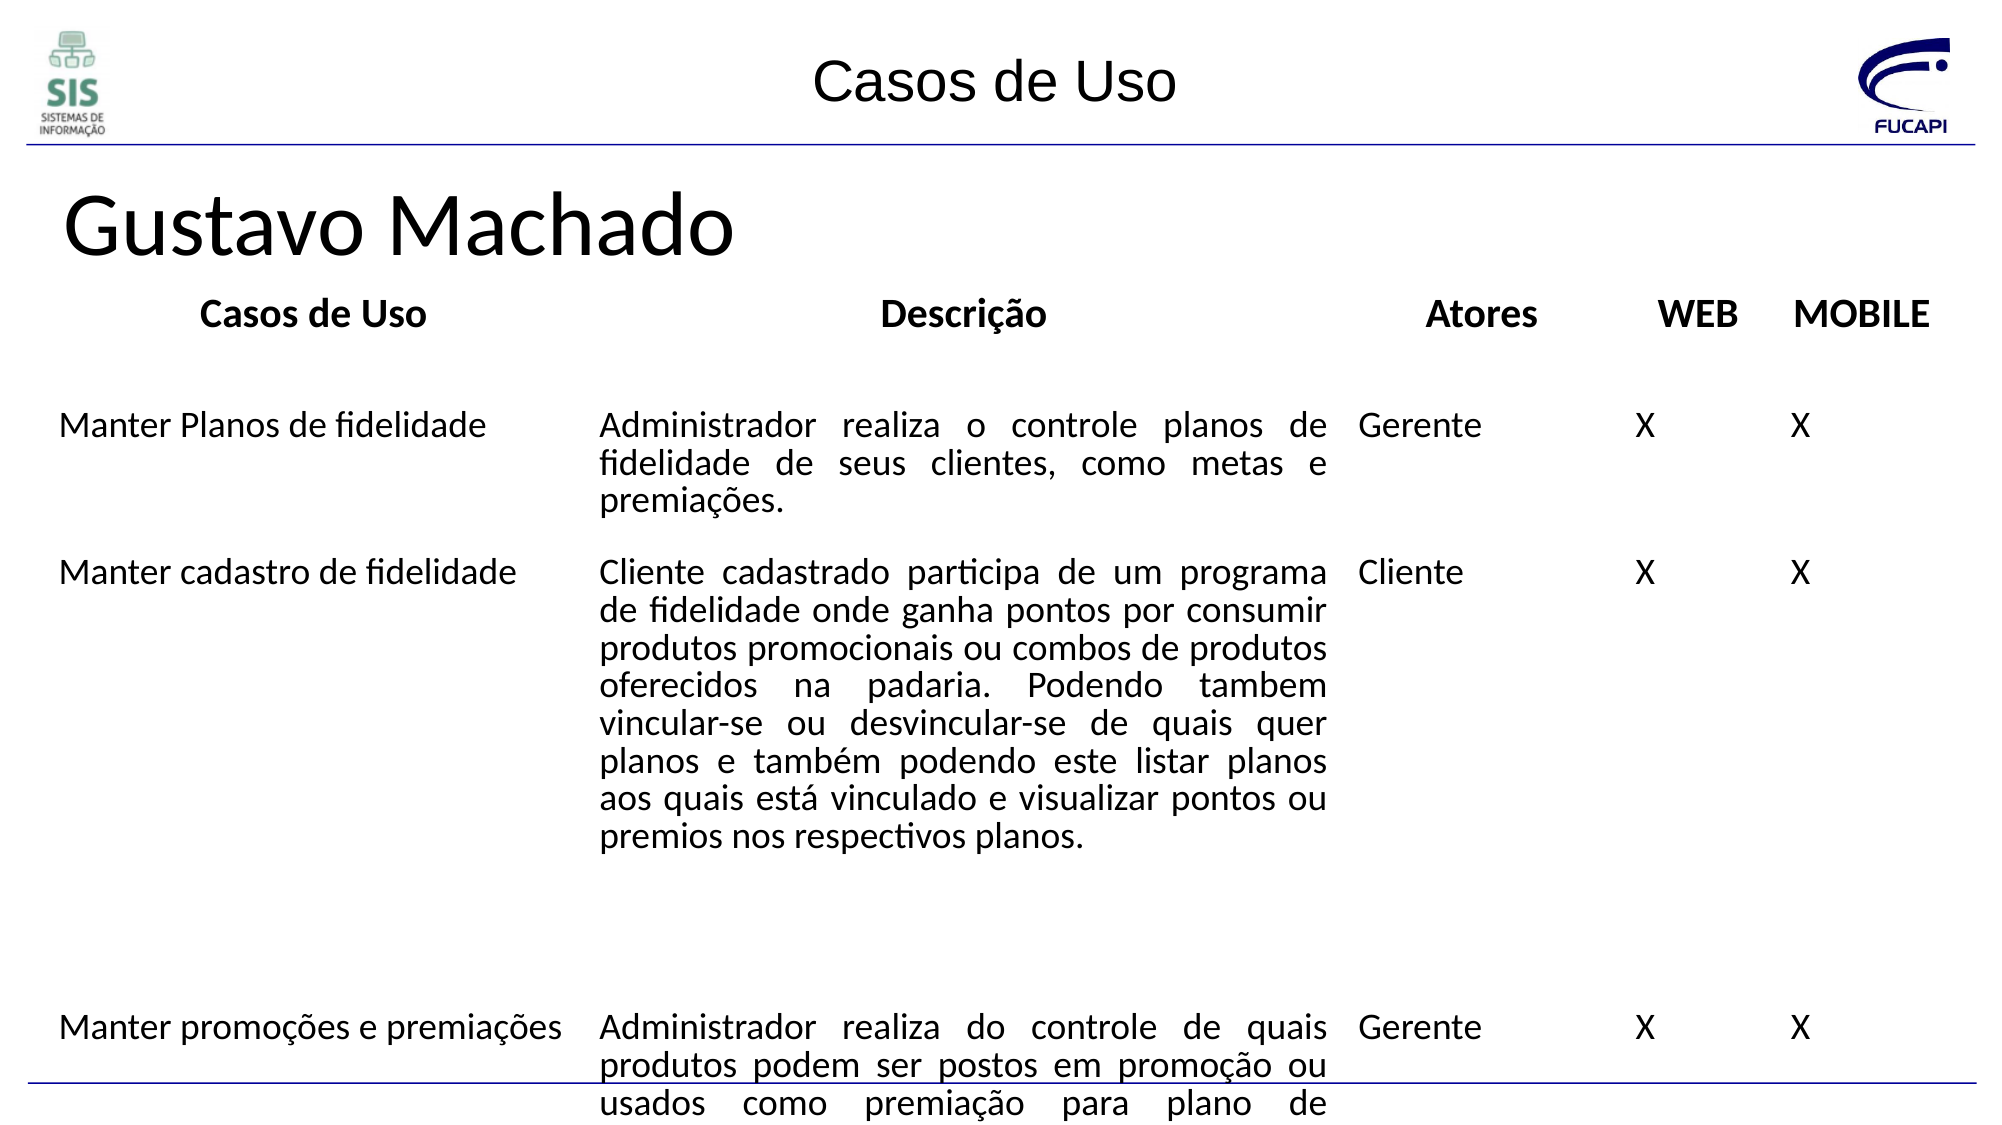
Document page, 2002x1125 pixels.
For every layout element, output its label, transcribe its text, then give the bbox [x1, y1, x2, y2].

table_cell Manter cadastro de fidelidade [43, 549, 584, 1004]
table_header MOBILE [1776, 289, 1948, 402]
table_cell X [1776, 1004, 1948, 1125]
table_cell X [1621, 1004, 1776, 1125]
table_header Descrição [584, 289, 1343, 402]
table_cell Cliente [1343, 549, 1621, 1004]
table_header Casos de Uso [43, 289, 584, 402]
table_cell Manter Planos de fidelidade [43, 402, 584, 549]
picture [1858, 38, 1950, 133]
table_cell X [1776, 549, 1948, 1004]
table_cell Manter promoções e premiações [43, 1004, 584, 1125]
picture [33, 24, 111, 139]
table_cell X [1776, 402, 1948, 549]
table_cell X [1621, 402, 1776, 549]
table_cell Administrador realiza do controle de quais produtos podem ser postos em promoção ou usados como premiação para plano de fidelidade. Assim como a liberação de premiações para clientes. [584, 1004, 1343, 1125]
table_header WEB [1621, 289, 1776, 402]
table_cell X [1621, 549, 1776, 1004]
table_header Atores [1343, 289, 1621, 402]
table_cell Cliente cadastrado participa de um programa de fidelidade onde ganha pontos por consumir produtos promocionais ou combos de produtos oferecidos na padaria. Podendo tambem vincular-se ou desvincular-se de quais quer planos e também podendo este listar planos aos quais está vinculado e visualizar pontos ou premios nos respectivos planos. [584, 549, 1343, 1004]
table_cell Administrador realiza o controle planos de fidelidade de seus clientes, como metas e premiações. [584, 402, 1343, 549]
table_cell Gerente [1343, 402, 1621, 549]
table_cell Gerente [1343, 1004, 1621, 1125]
text_box Casos de Uso [292, 35, 1699, 120]
text_box Gustavo Machado [48, 175, 1625, 263]
